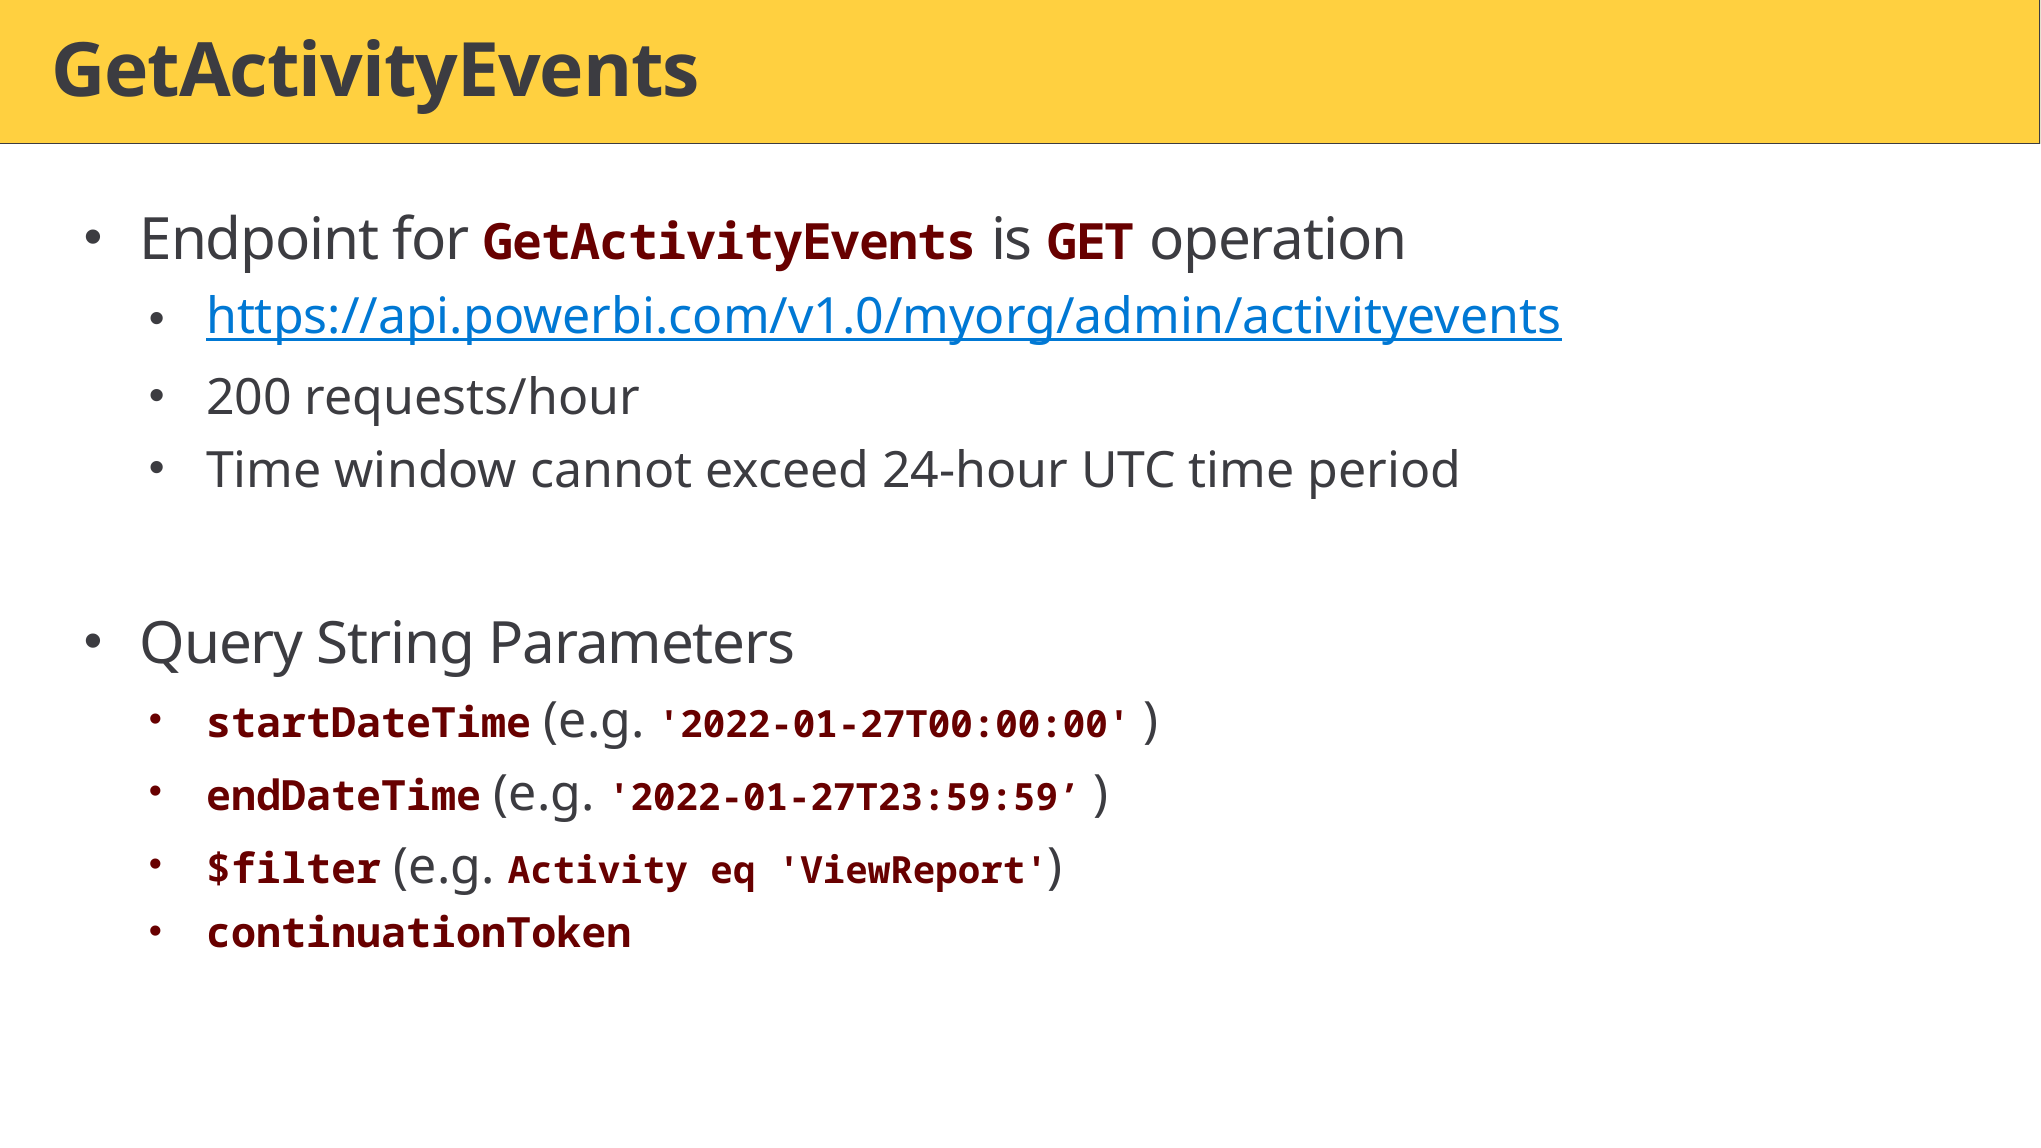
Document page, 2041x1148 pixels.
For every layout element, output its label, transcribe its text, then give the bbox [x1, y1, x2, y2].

title GetActivityEvents [51, 31, 1988, 113]
list Endpoint for GetActivityEvents is GET operation https://api.powerbi.com/v1.0/myorg/admin/activityevents 200 requests/hour Time window cannot exceed 24-hour UTC time period Query String Parameters startDateTime (e.g. '2022-01-27T00:00:00' ) endDateTime (e.g. '2022-01-27T23:59:59’ ) $filter (e.g. Activity eq 'ViewReport') continuationToken [83, 201, 1988, 948]
